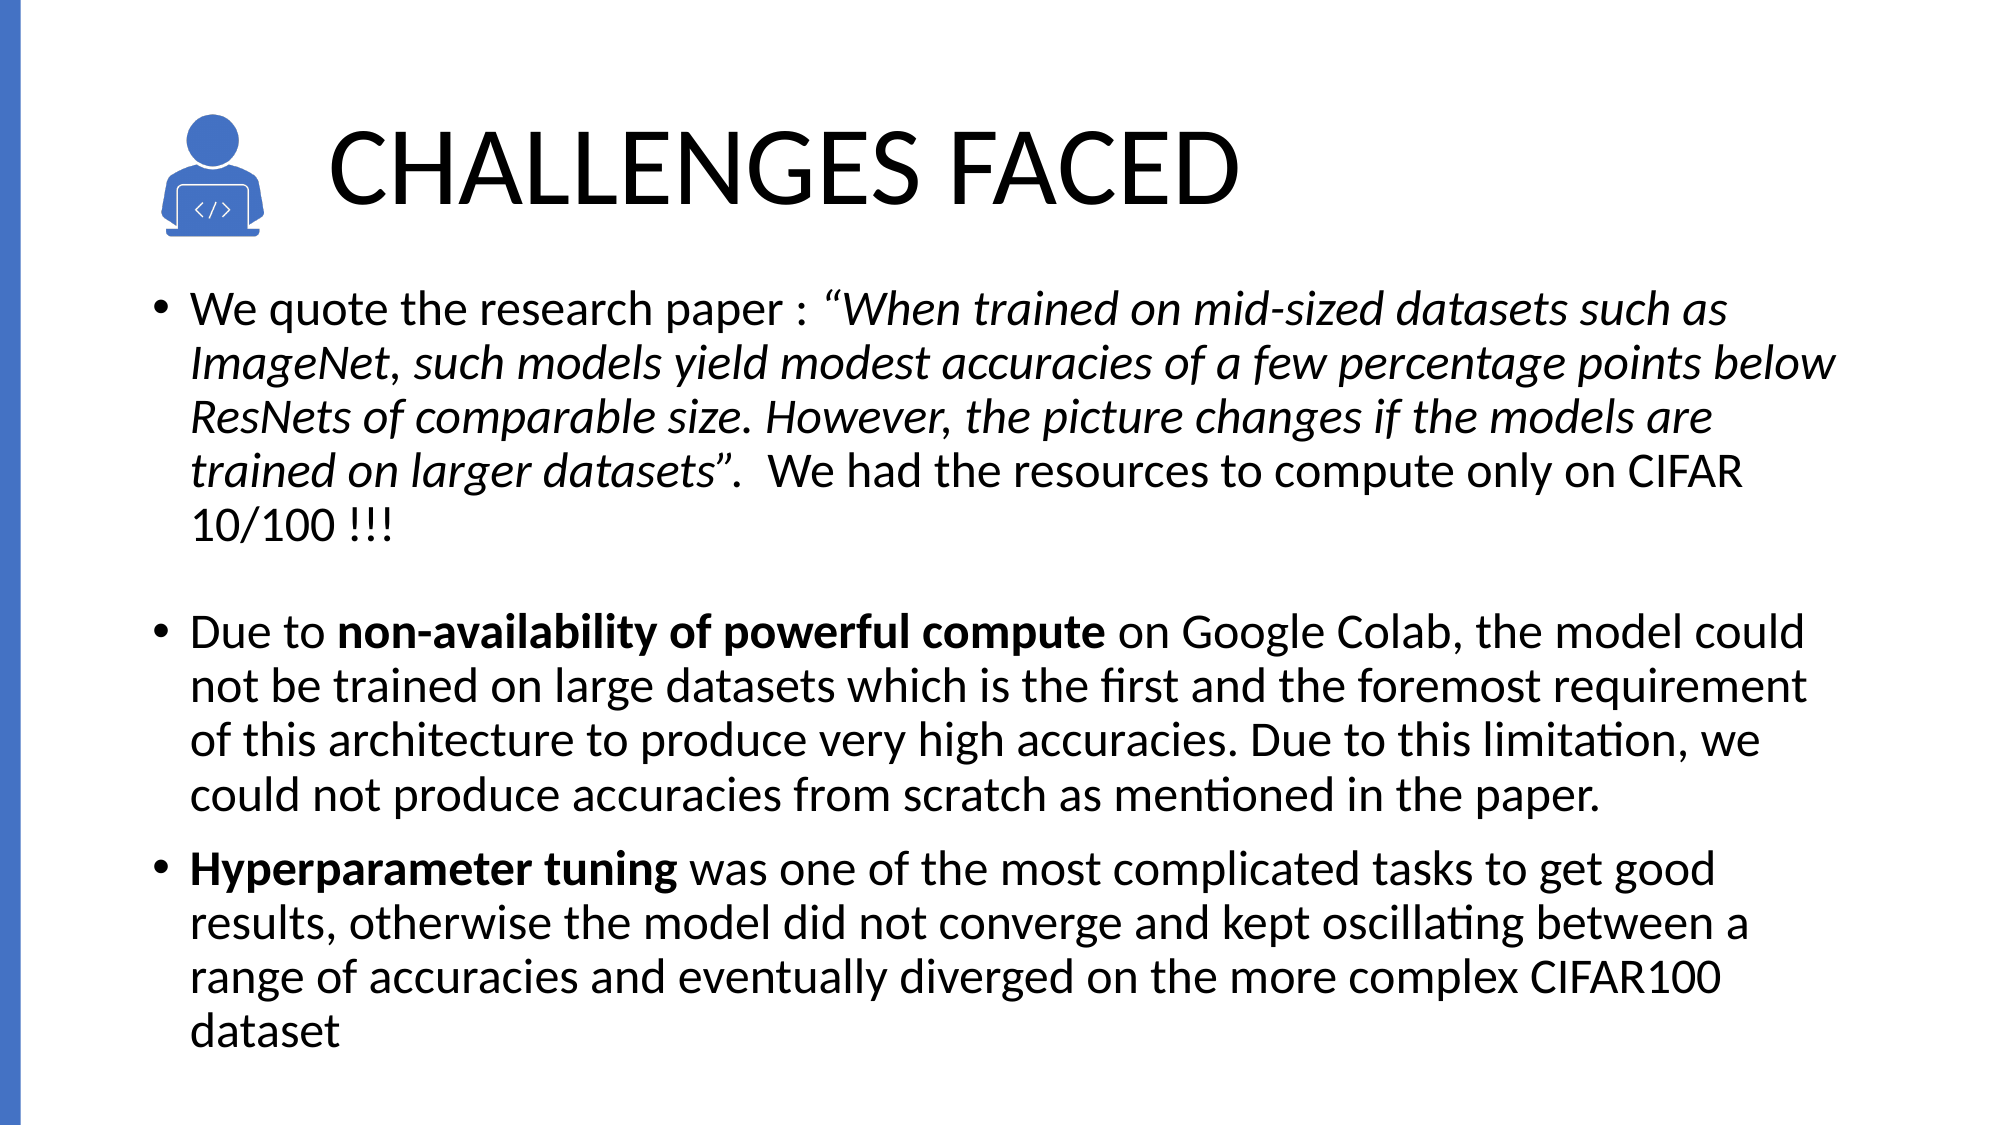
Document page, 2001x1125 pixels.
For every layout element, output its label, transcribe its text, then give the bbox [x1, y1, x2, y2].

picture [137, 93, 288, 244]
text_box [0, 0, 21, 1125]
list We quote the research paper : “When trained on mid-sized datasets such as ImageNet, such models yield modest accuracies of a few percentage points below ResNets of comparable size. However, the picture changes if the models are trained on larger datasets”. We had the resources to compute only on CIFAR 10/100 !!! Due to non-availability of powerful compute on Google Colab, the model could not be trained on large datasets which is the first and the foremost requirement of this architecture to produce very high accuracies. Due to this limitation, we could not produce accuracies from scratch as mentioned in the paper. Hyperparameter tuning was one of the most complicated tasks to get good results, otherwise the model did not converge and kept oscillating between a range of accuracies and eventually diverged on the more complex CIFAR100 dataset [137, 274, 1863, 1080]
title CHALLENGES FACED [313, 59, 1863, 274]
